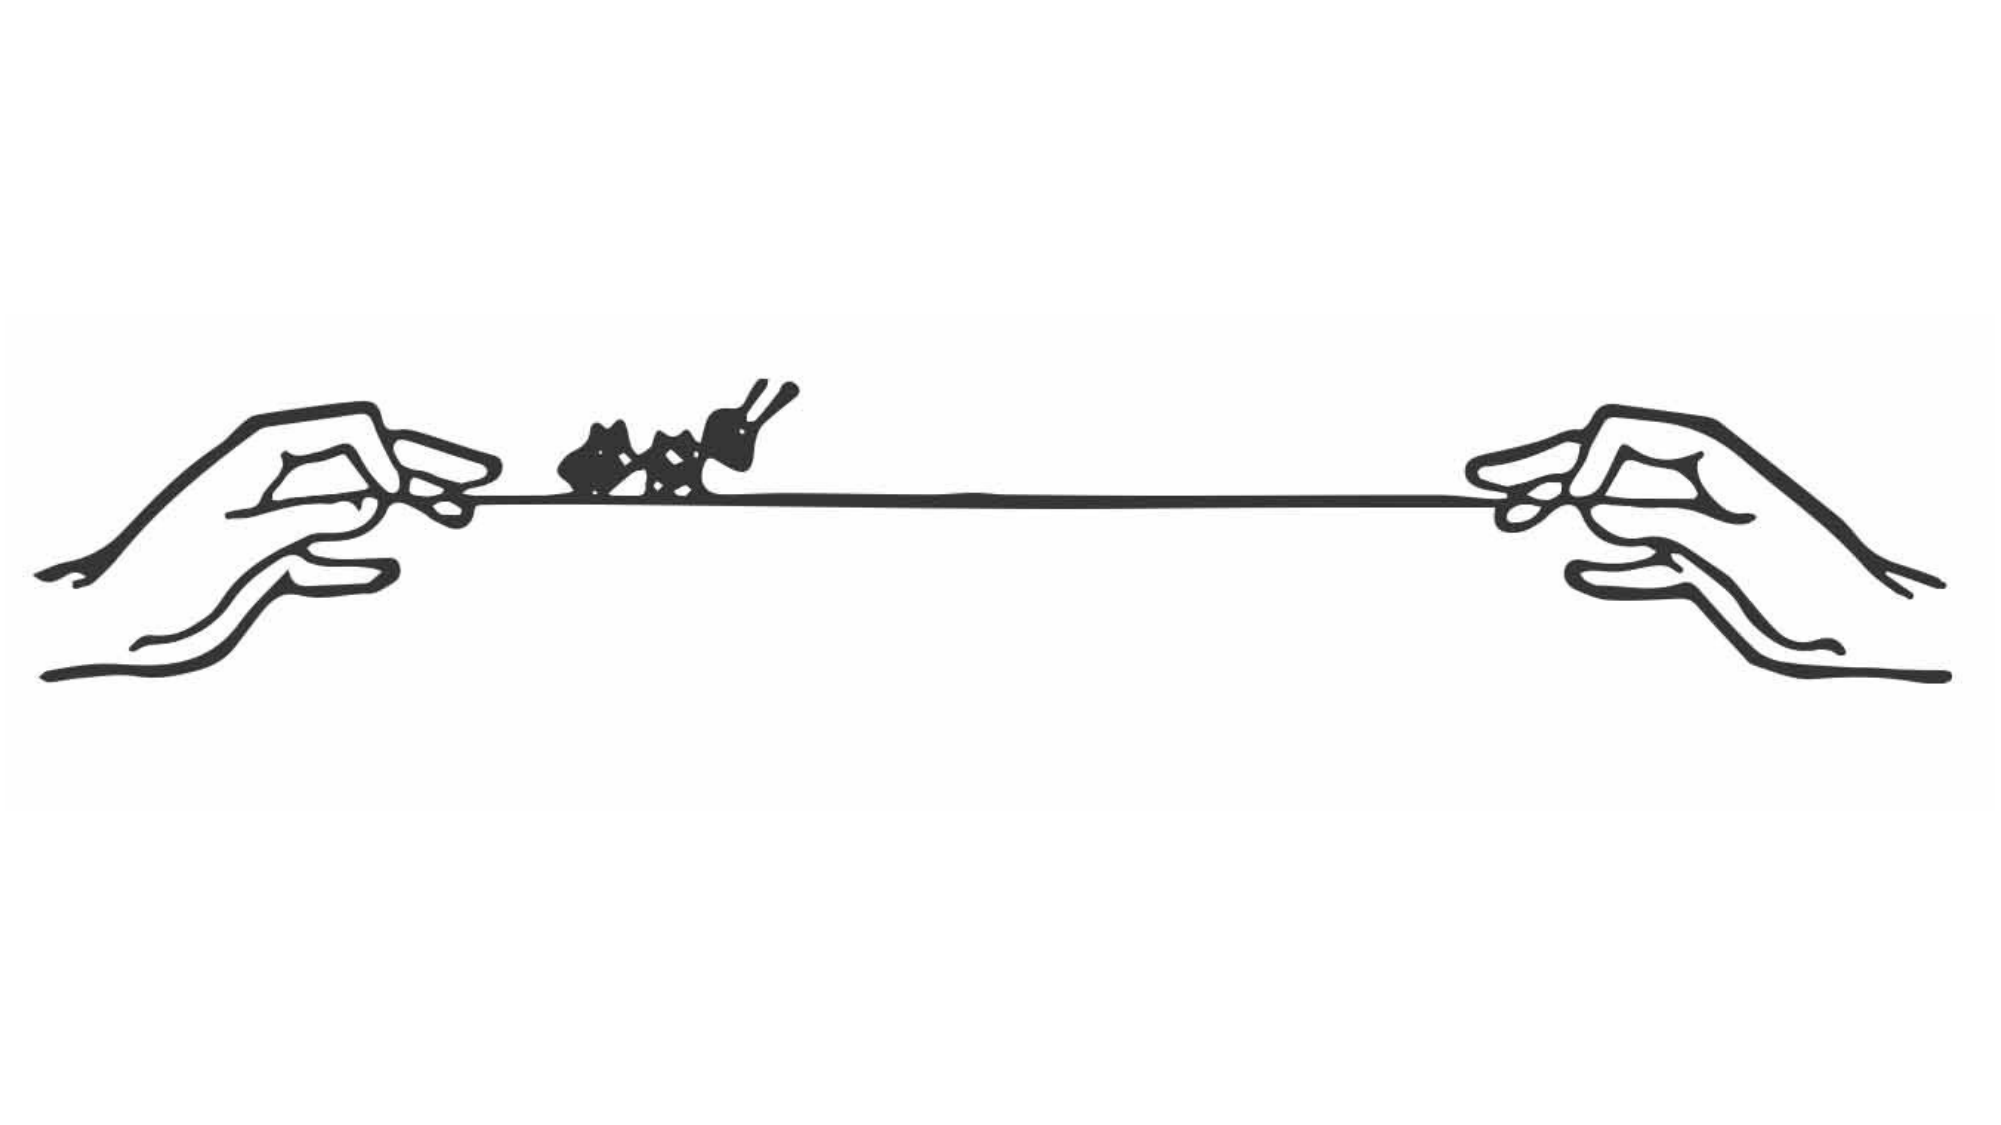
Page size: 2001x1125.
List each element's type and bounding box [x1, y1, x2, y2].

picture [4, 314, 1995, 811]
